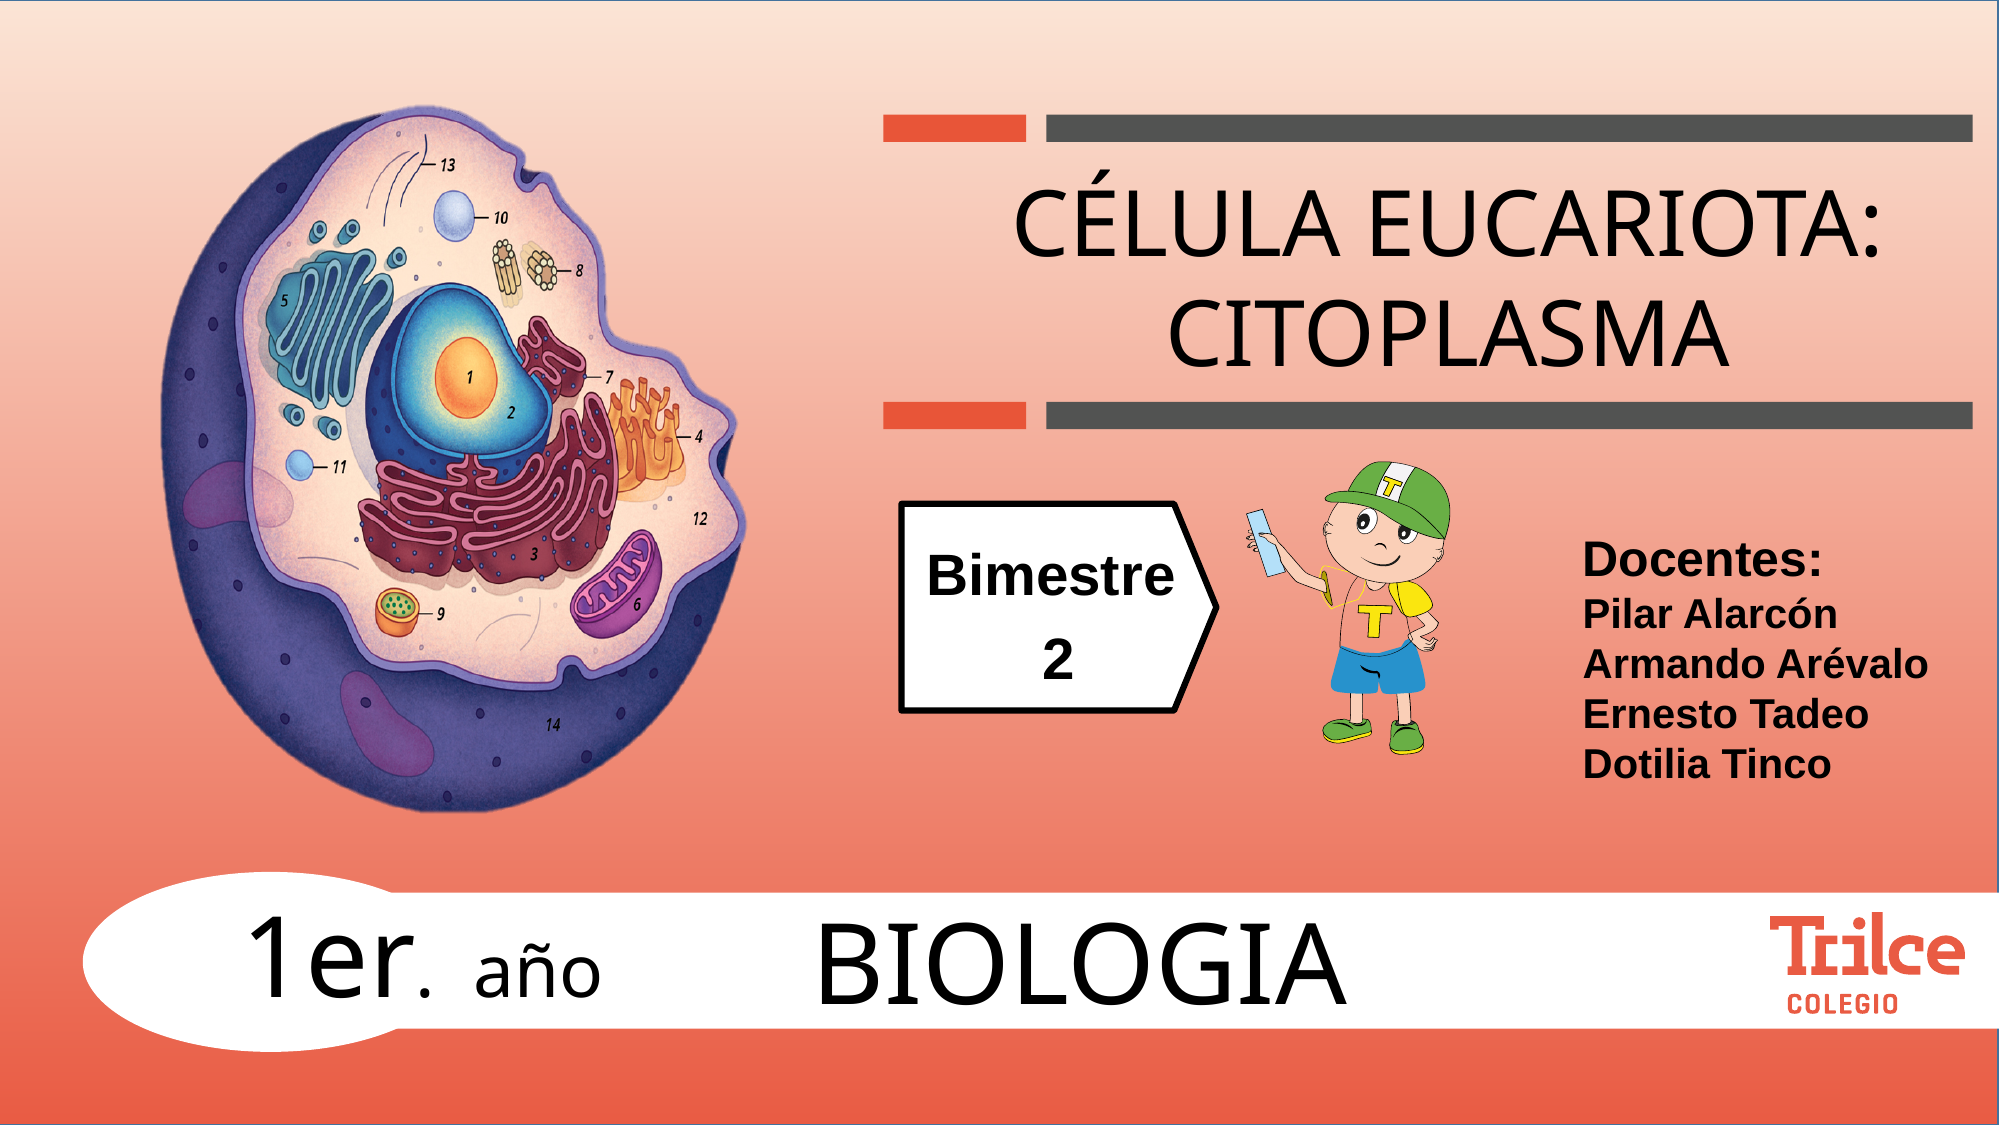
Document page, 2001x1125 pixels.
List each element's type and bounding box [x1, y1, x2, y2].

text_box [0, 0, 2000, 1125]
text_box [934, 114, 1973, 430]
picture [0, 0, 934, 849]
text_box [934, 459, 1461, 755]
